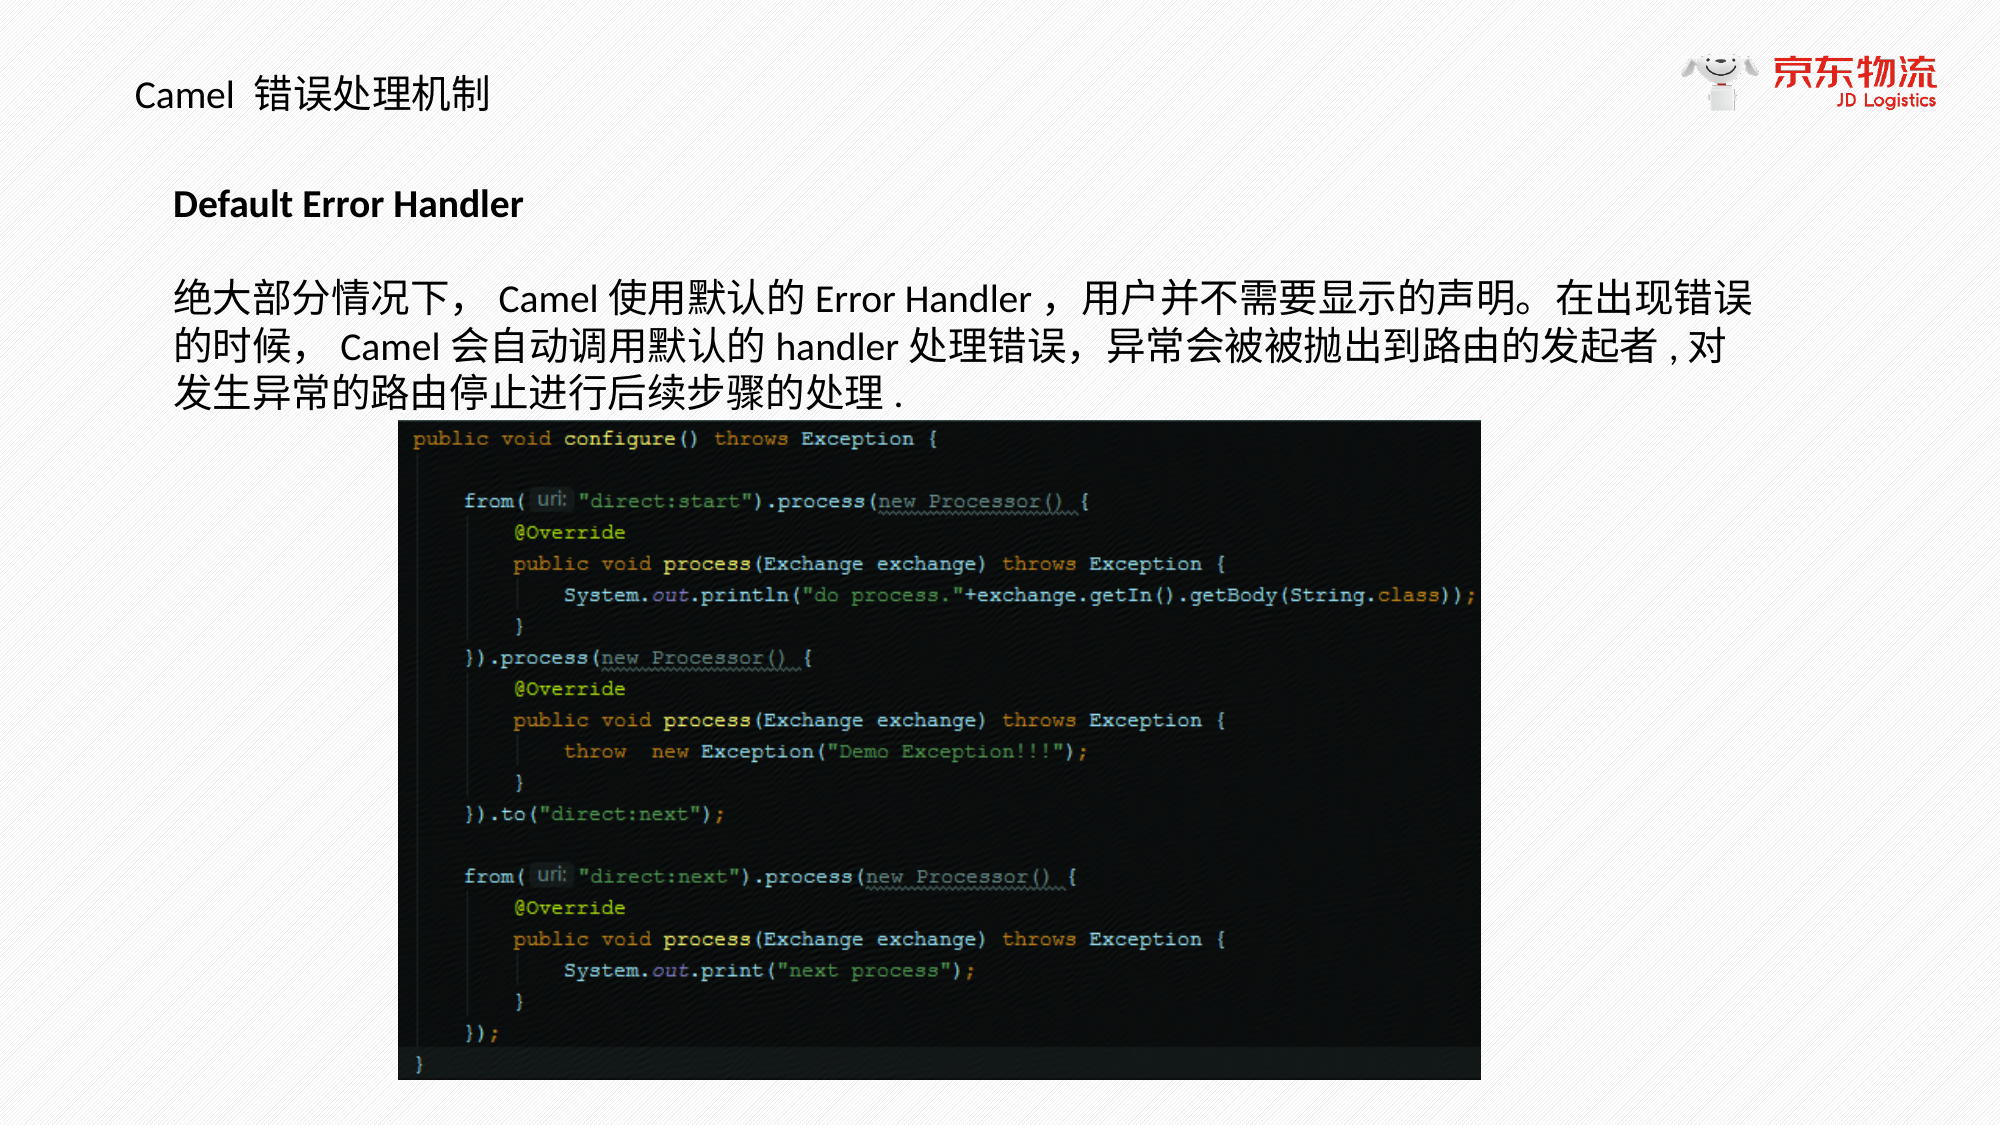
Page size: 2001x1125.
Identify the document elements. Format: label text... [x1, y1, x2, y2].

picture [398, 420, 1481, 1080]
text_box Camel 错误处理机制 [120, 61, 506, 124]
text_box Default Error Handler 绝大部分情况下，Camel使用默认的Error Handler，用户并不需要显示的声明。在出现错误的时候，Camel会自动调用默认的handler处理错误，异常会被被抛出到路由的发起者,对发生异常的路由停止进行后续步骤的处理. [158, 170, 1780, 471]
picture [1665, 30, 1960, 133]
